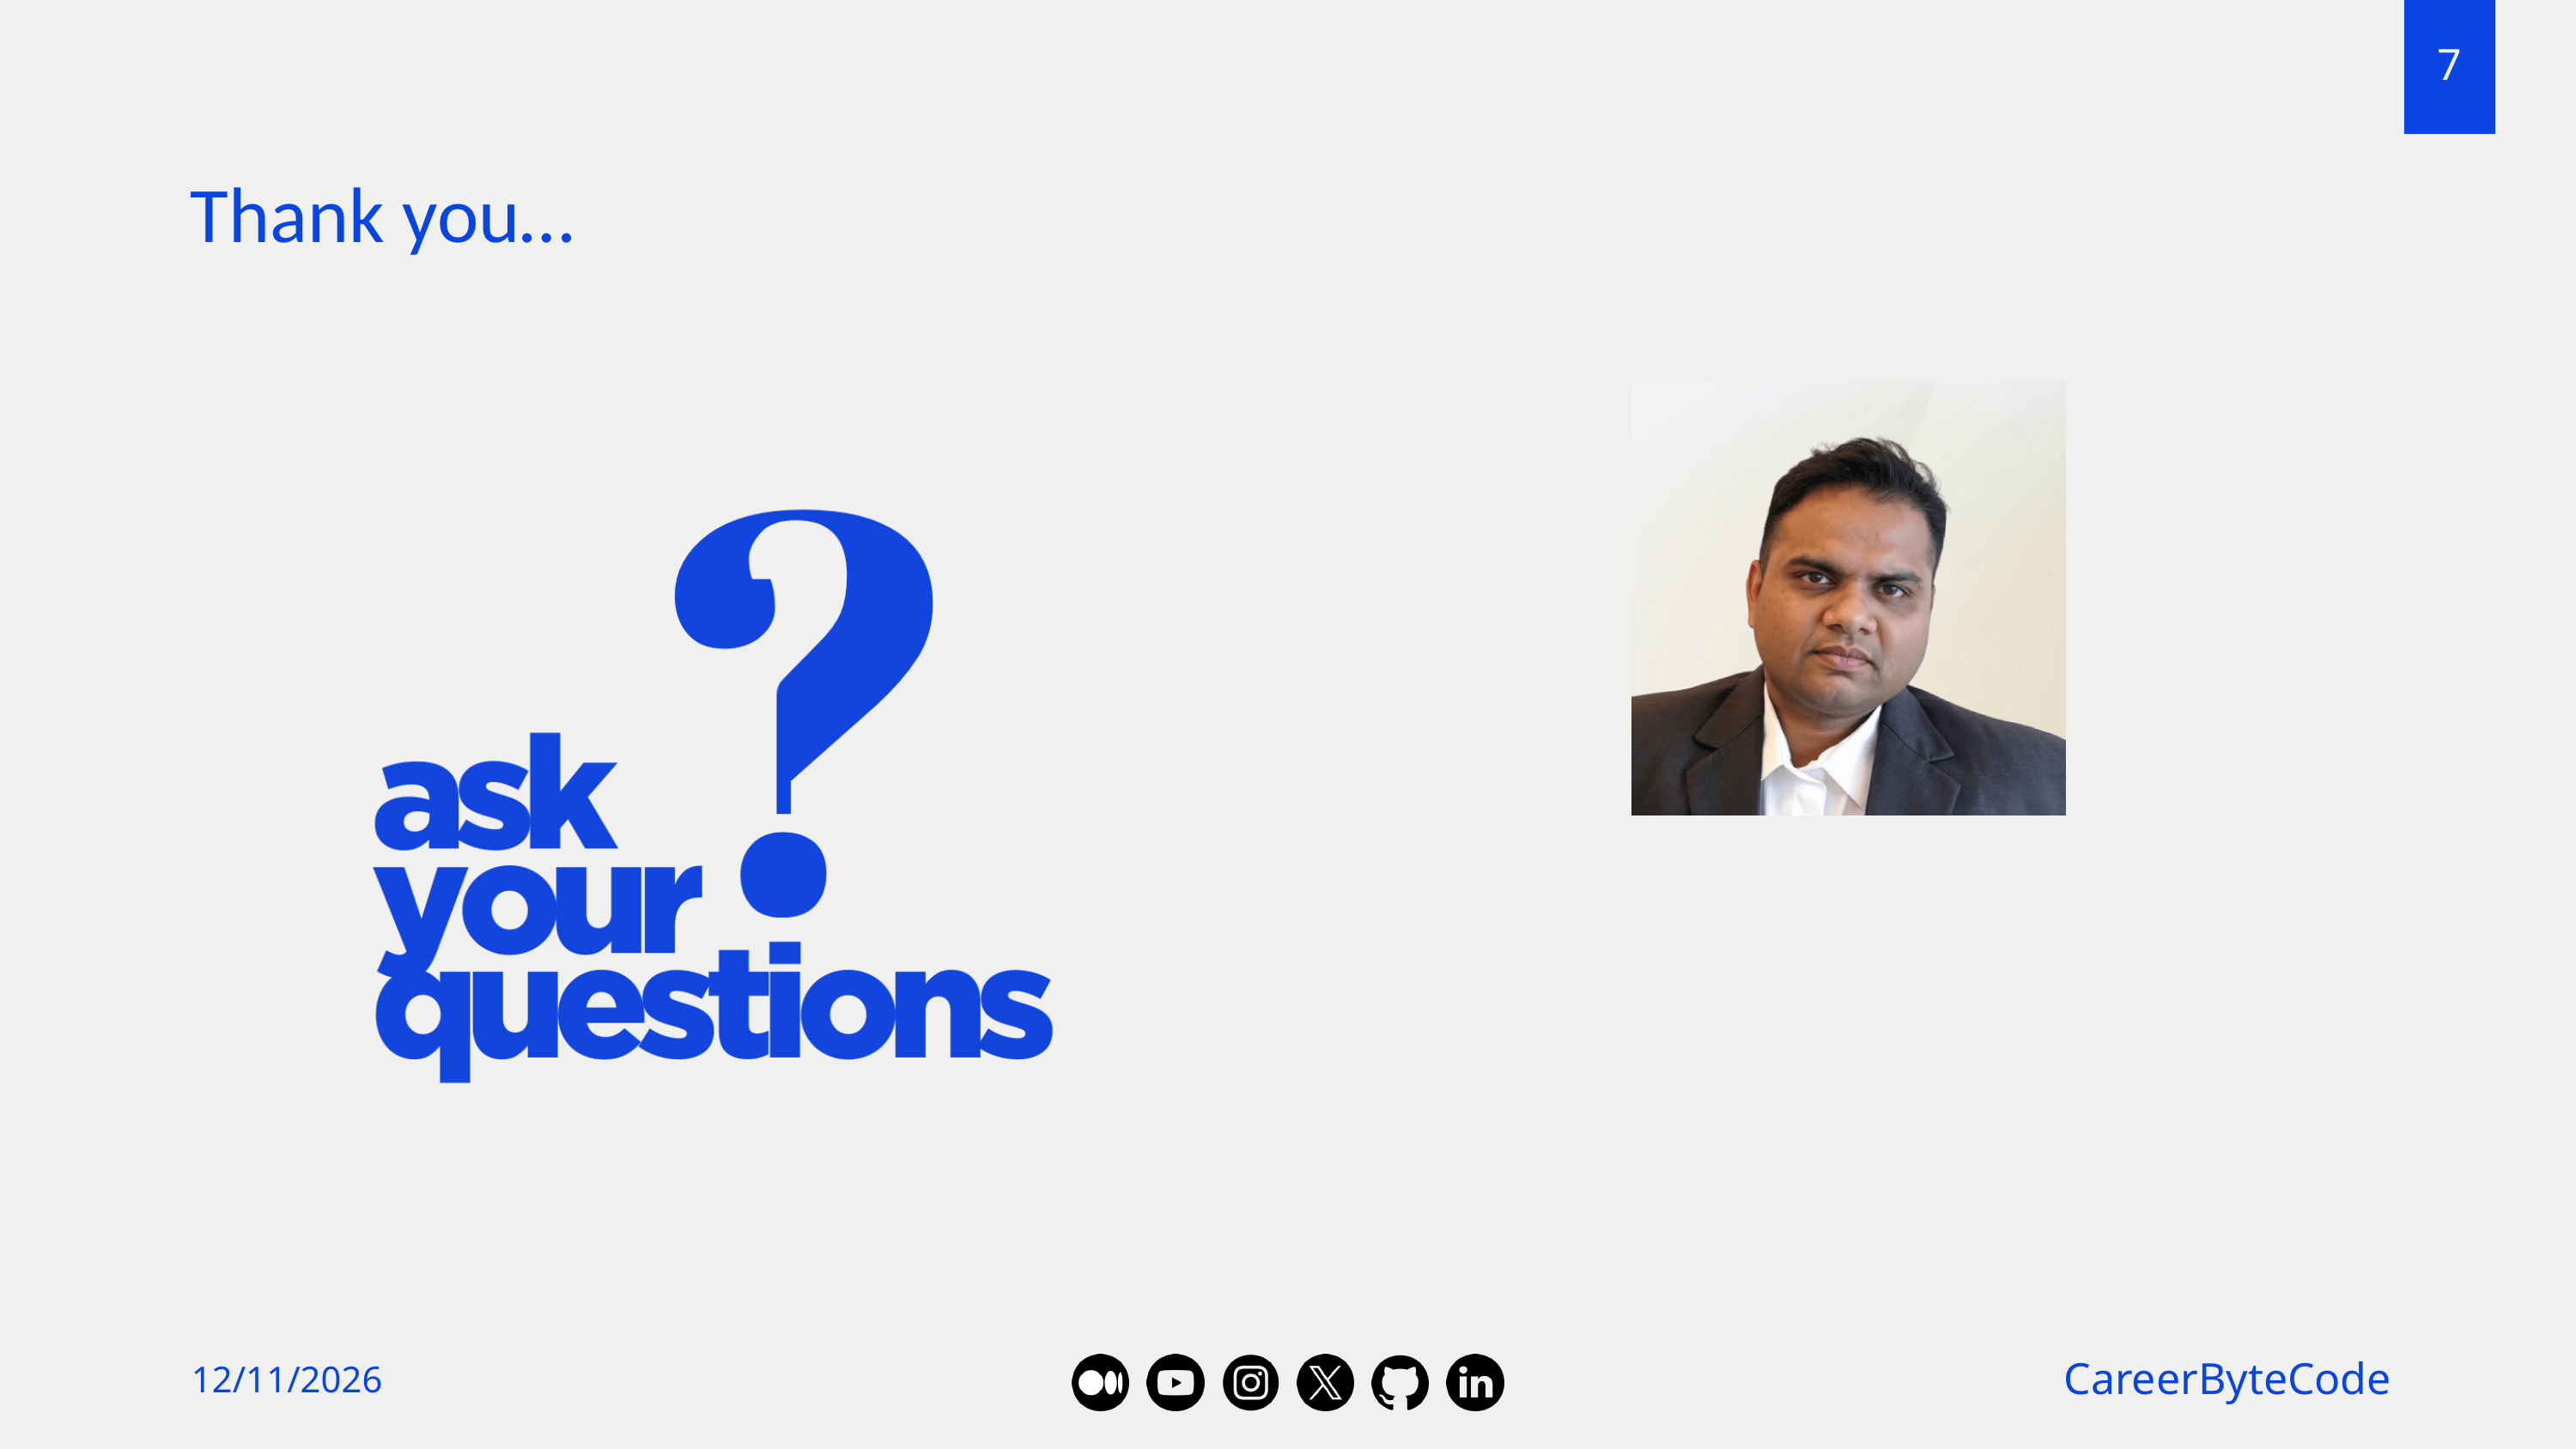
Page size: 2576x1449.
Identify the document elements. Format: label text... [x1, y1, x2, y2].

picture [1297, 1354, 1354, 1411]
picture [1446, 1354, 1504, 1411]
picture [1371, 1354, 1429, 1411]
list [1631, 381, 2066, 815]
title Thank you… [177, 76, 2399, 358]
slide_number 7 [2403, 0, 2496, 135]
picture [1072, 1354, 1129, 1411]
picture [171, 357, 1127, 1313]
footer CareerByteCode [1534, 1343, 2404, 1420]
picture [1222, 1354, 1279, 1411]
picture [1146, 1354, 1205, 1411]
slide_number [178, 1343, 758, 1420]
